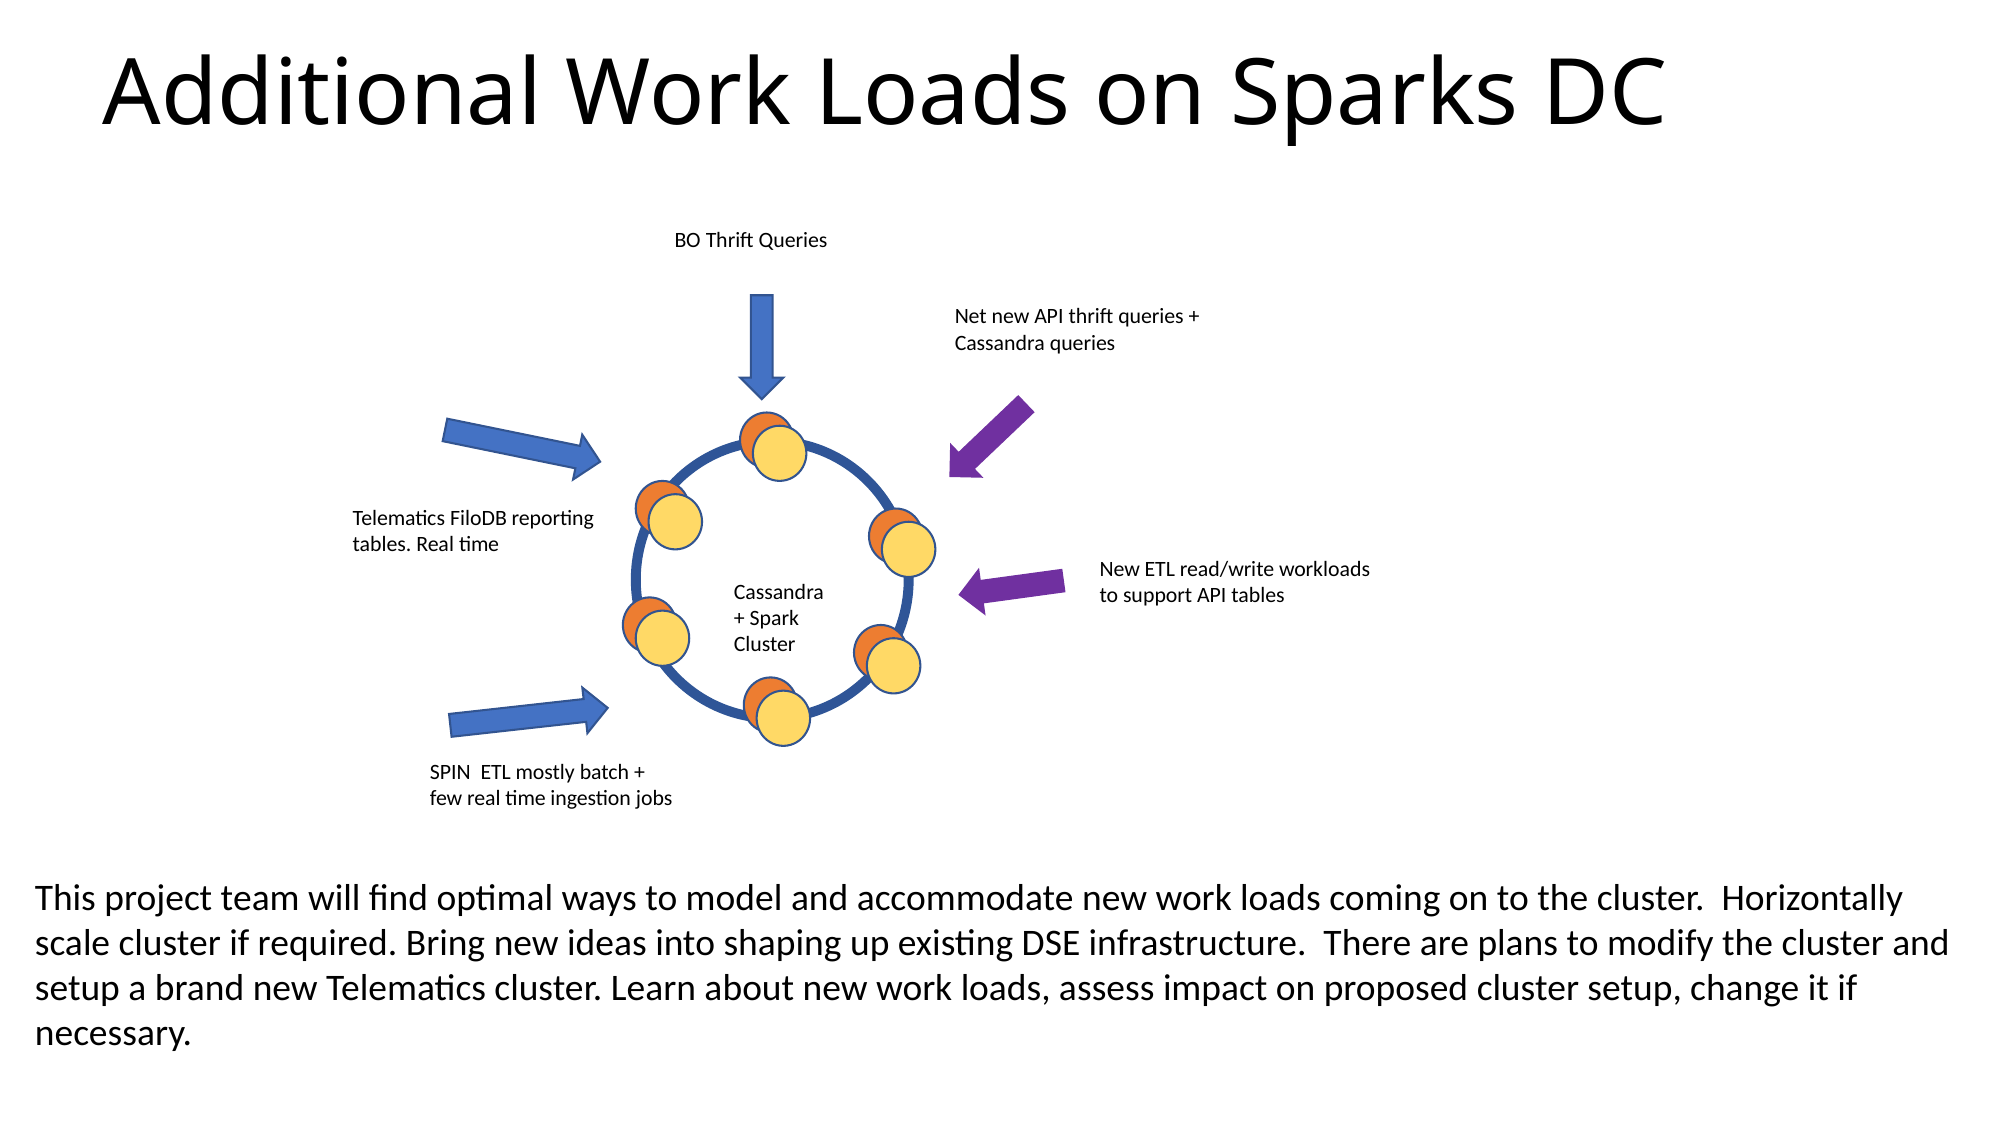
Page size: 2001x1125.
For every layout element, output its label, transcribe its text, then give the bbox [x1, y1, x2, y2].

text_box This project team will find optimal ways to model and accommodate new work loads coming on to the cluster. Horizontally scale cluster if required. Bring new ideas into shaping up existing DSE infrastructure. There are plans to modify the cluster and setup a brand new Telematics cluster. Learn about new work loads, assess impact on proposed cluster setup, change it if necessary. [20, 865, 2000, 1061]
text_box [949, 395, 1035, 478]
text_box [441, 417, 602, 482]
text_box SPIN ETL mostly batch + few real time ingestion jobs [415, 750, 703, 818]
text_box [622, 412, 936, 746]
text_box [737, 294, 786, 401]
text_box [447, 685, 610, 738]
text_box New ETL read/write workloads to support API tables [1084, 547, 1394, 615]
text_box Net new API thrift queries + Cassandra queries [940, 294, 1228, 362]
text_box [958, 567, 1066, 616]
text_box Telematics FiloDB reporting tables. Real time [337, 496, 622, 564]
text_box BO Thrift Queries [659, 218, 947, 260]
title Additional Work Loads on Sparks DC [87, 14, 1932, 175]
